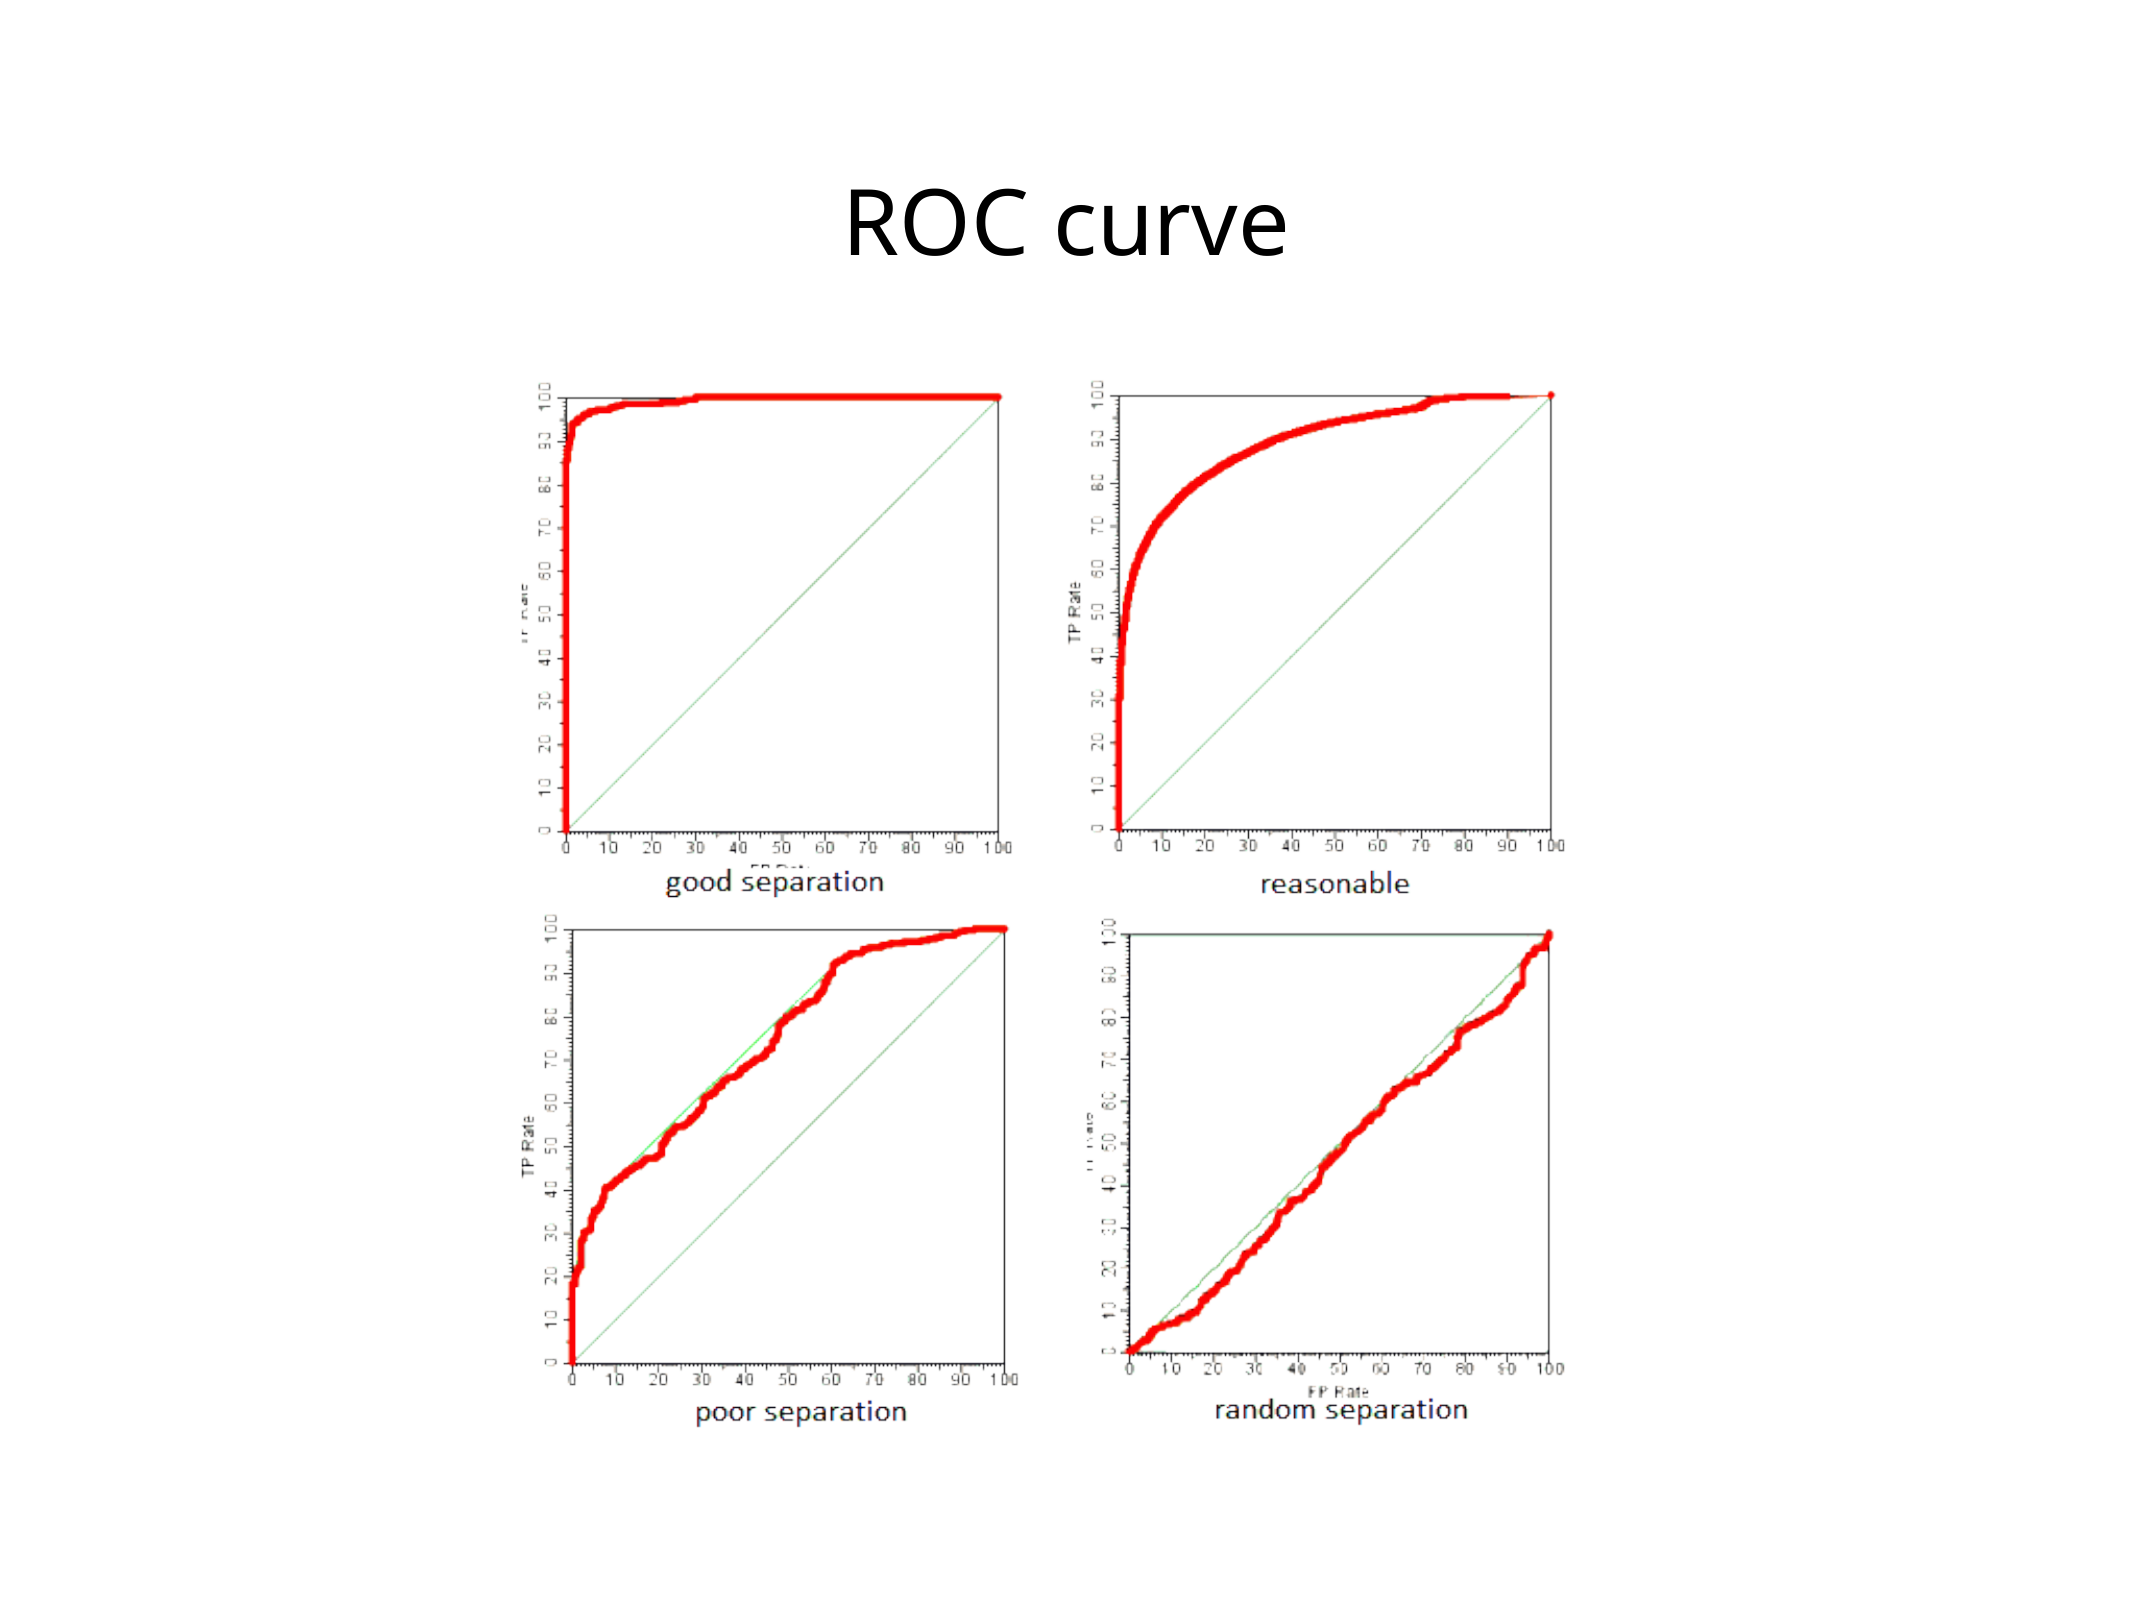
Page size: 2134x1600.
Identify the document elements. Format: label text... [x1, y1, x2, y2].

picture [520, 360, 1613, 1432]
title ROC curve [155, 41, 1978, 397]
